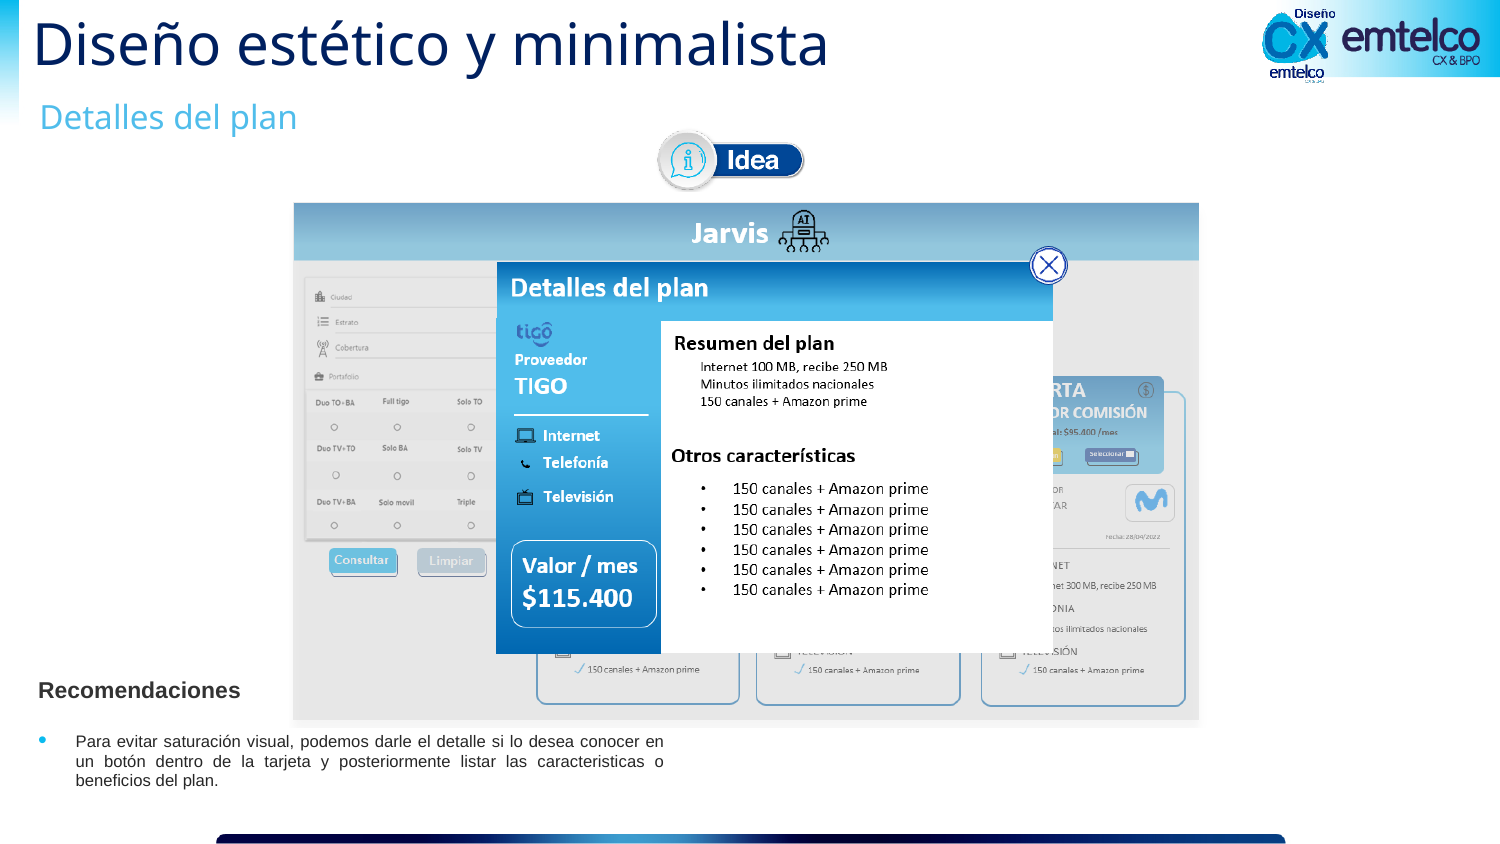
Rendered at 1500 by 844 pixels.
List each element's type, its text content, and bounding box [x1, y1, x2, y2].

text_box Diseño estético y minimalista [17, 0, 1259, 85]
picture [0, 0, 1500, 844]
text_box Detalles del plan [0, 89, 403, 144]
text_box Recomendaciones Para evitar saturación visual, podemos darle el detalle si lo desea conocer en un botón dentro de la tarjeta y posteriormente listar las caracteristicas o beneficios del plan. [23, 668, 680, 798]
